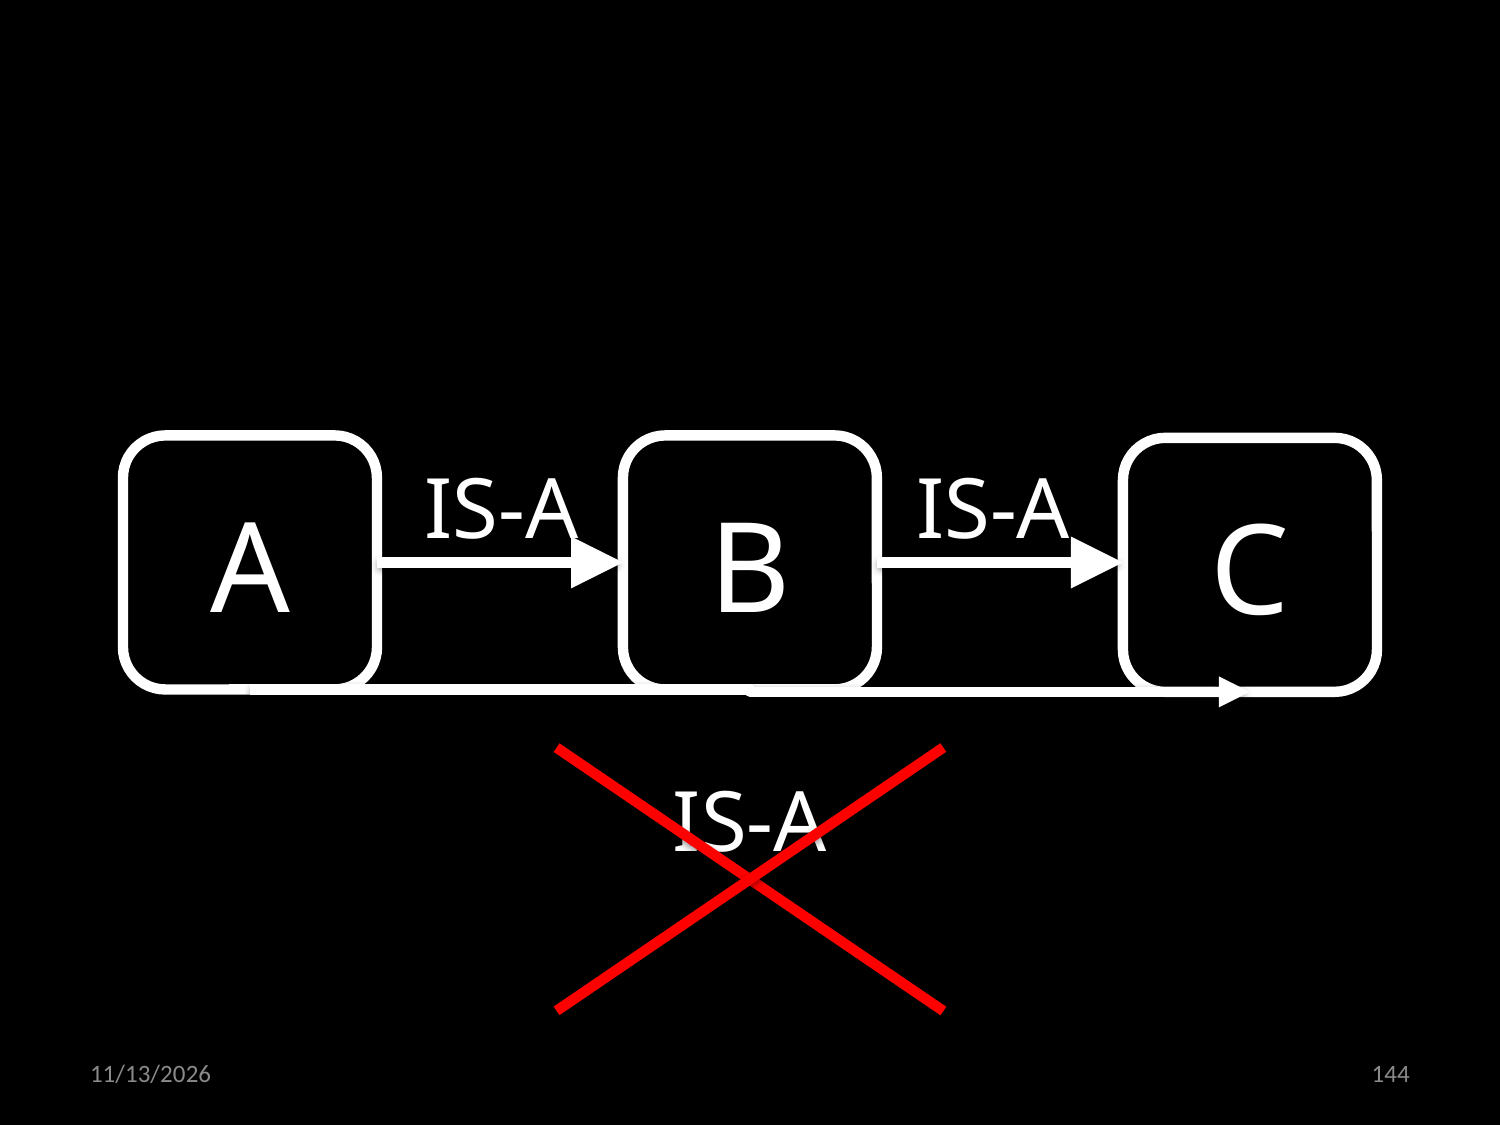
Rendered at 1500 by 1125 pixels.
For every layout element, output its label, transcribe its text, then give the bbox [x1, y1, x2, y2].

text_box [876, 447, 1124, 564]
text_box C [1122, 437, 1378, 693]
text_box B [622, 434, 878, 685]
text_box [249, 689, 1251, 878]
slide_number 144 [1074, 1042, 1425, 1103]
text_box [376, 447, 624, 564]
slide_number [75, 1042, 425, 1103]
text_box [556, 747, 944, 1012]
text_box A [122, 434, 378, 691]
